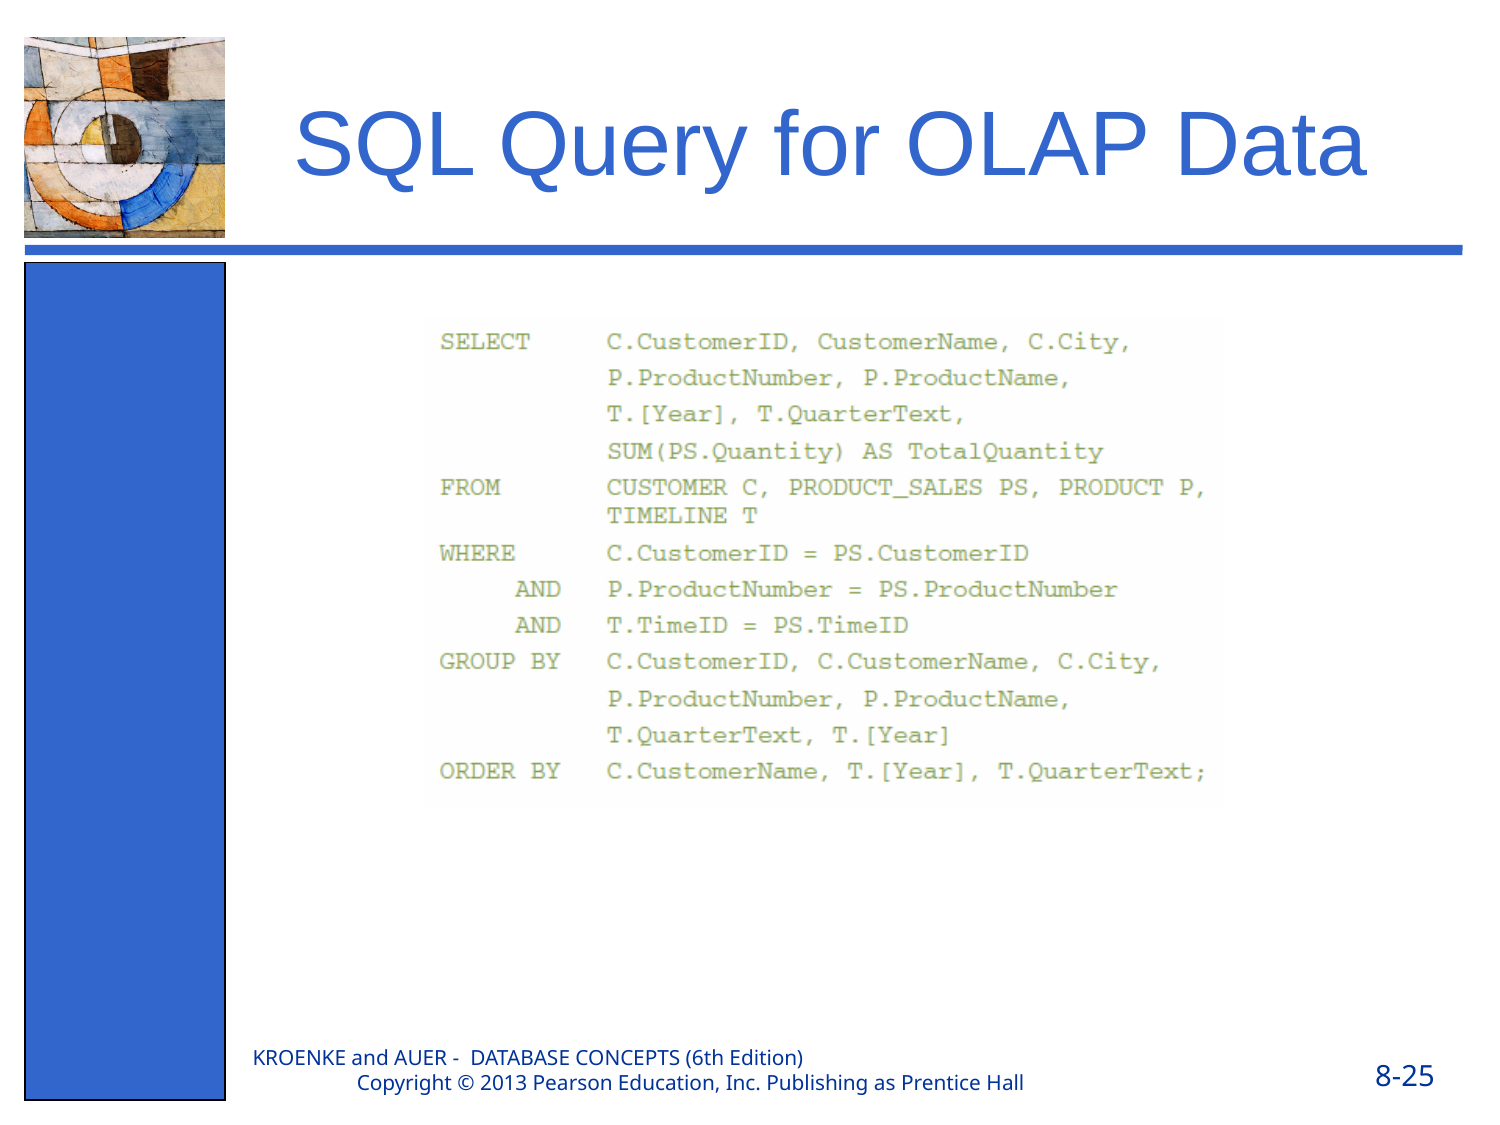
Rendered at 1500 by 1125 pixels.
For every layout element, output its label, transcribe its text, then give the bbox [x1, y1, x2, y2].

title SQL Query for OLAP Data [237, 44, 1426, 233]
slide_number 8-25 [1287, 1049, 1451, 1103]
picture [24, 37, 225, 238]
footer KROENKE and AUER - DATABASE CONCEPTS (6th Edition) Copyright © 2013 Pearson Education, Inc. Publishing as Prentice Hall [237, 1037, 1088, 1104]
picture [424, 318, 1226, 807]
